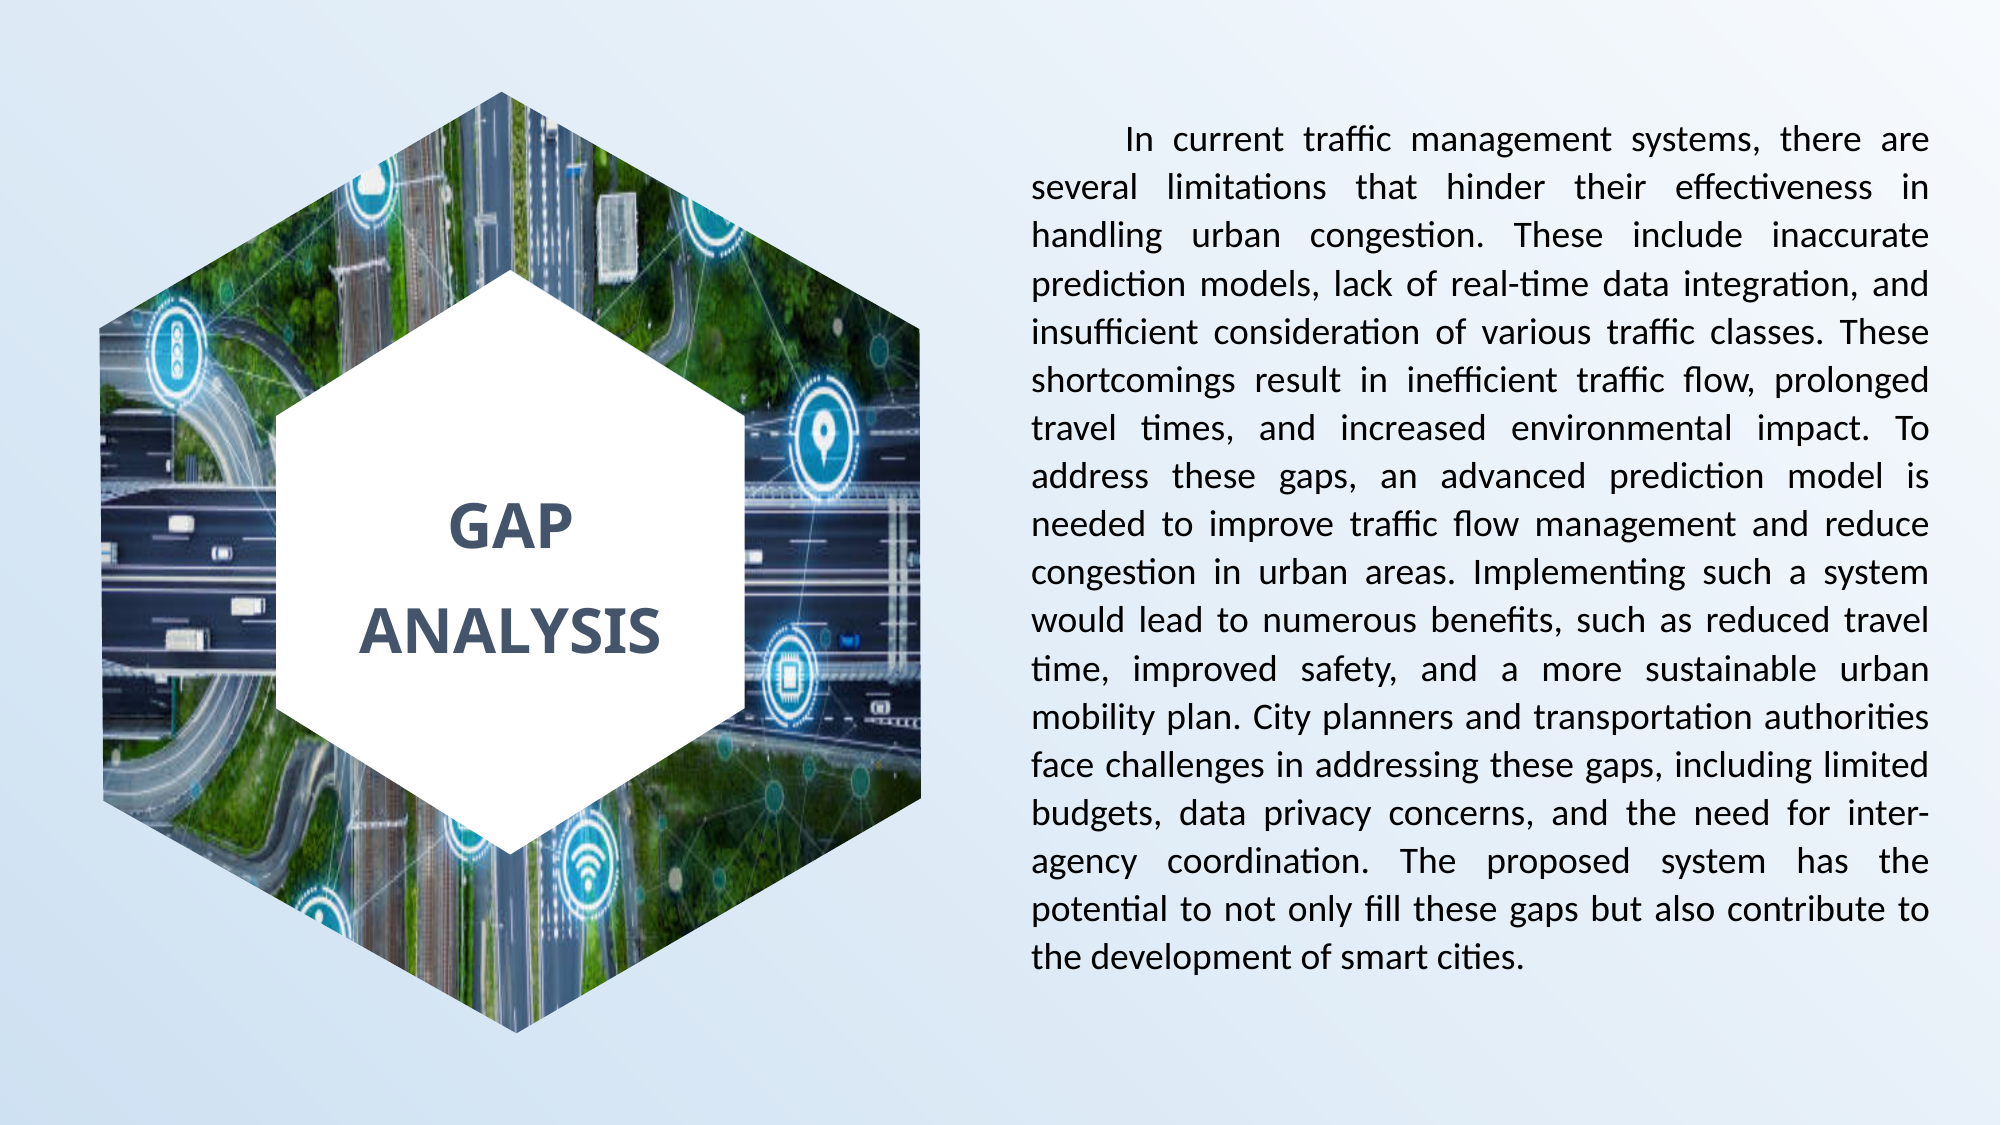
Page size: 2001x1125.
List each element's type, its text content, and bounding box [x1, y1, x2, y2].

text_box In current traffic management systems, there are several limitations that hinder their effectiveness in handling urban congestion. These include inaccurate prediction models, lack of real-time data integration, and insufficient consideration of various traffic classes. These shortcomings result in inefficient traffic flow, prolonged travel times, and increased environmental impact. To address these gaps, an advanced prediction model is needed to improve traffic flow management and reduce congestion in urban areas. Implementing such a system would lead to numerous benefits, such as reduced travel time, improved safety, and a more sustainable urban mobility plan. City planners and transportation authorities face challenges in addressing these gaps, including limited budgets, data privacy concerns, and the need for inter-agency coordination. The proposed system has the potential to not only fill these gaps but also contribute to the development of smart cities. [1016, 103, 1946, 985]
picture [99, 91, 921, 1034]
